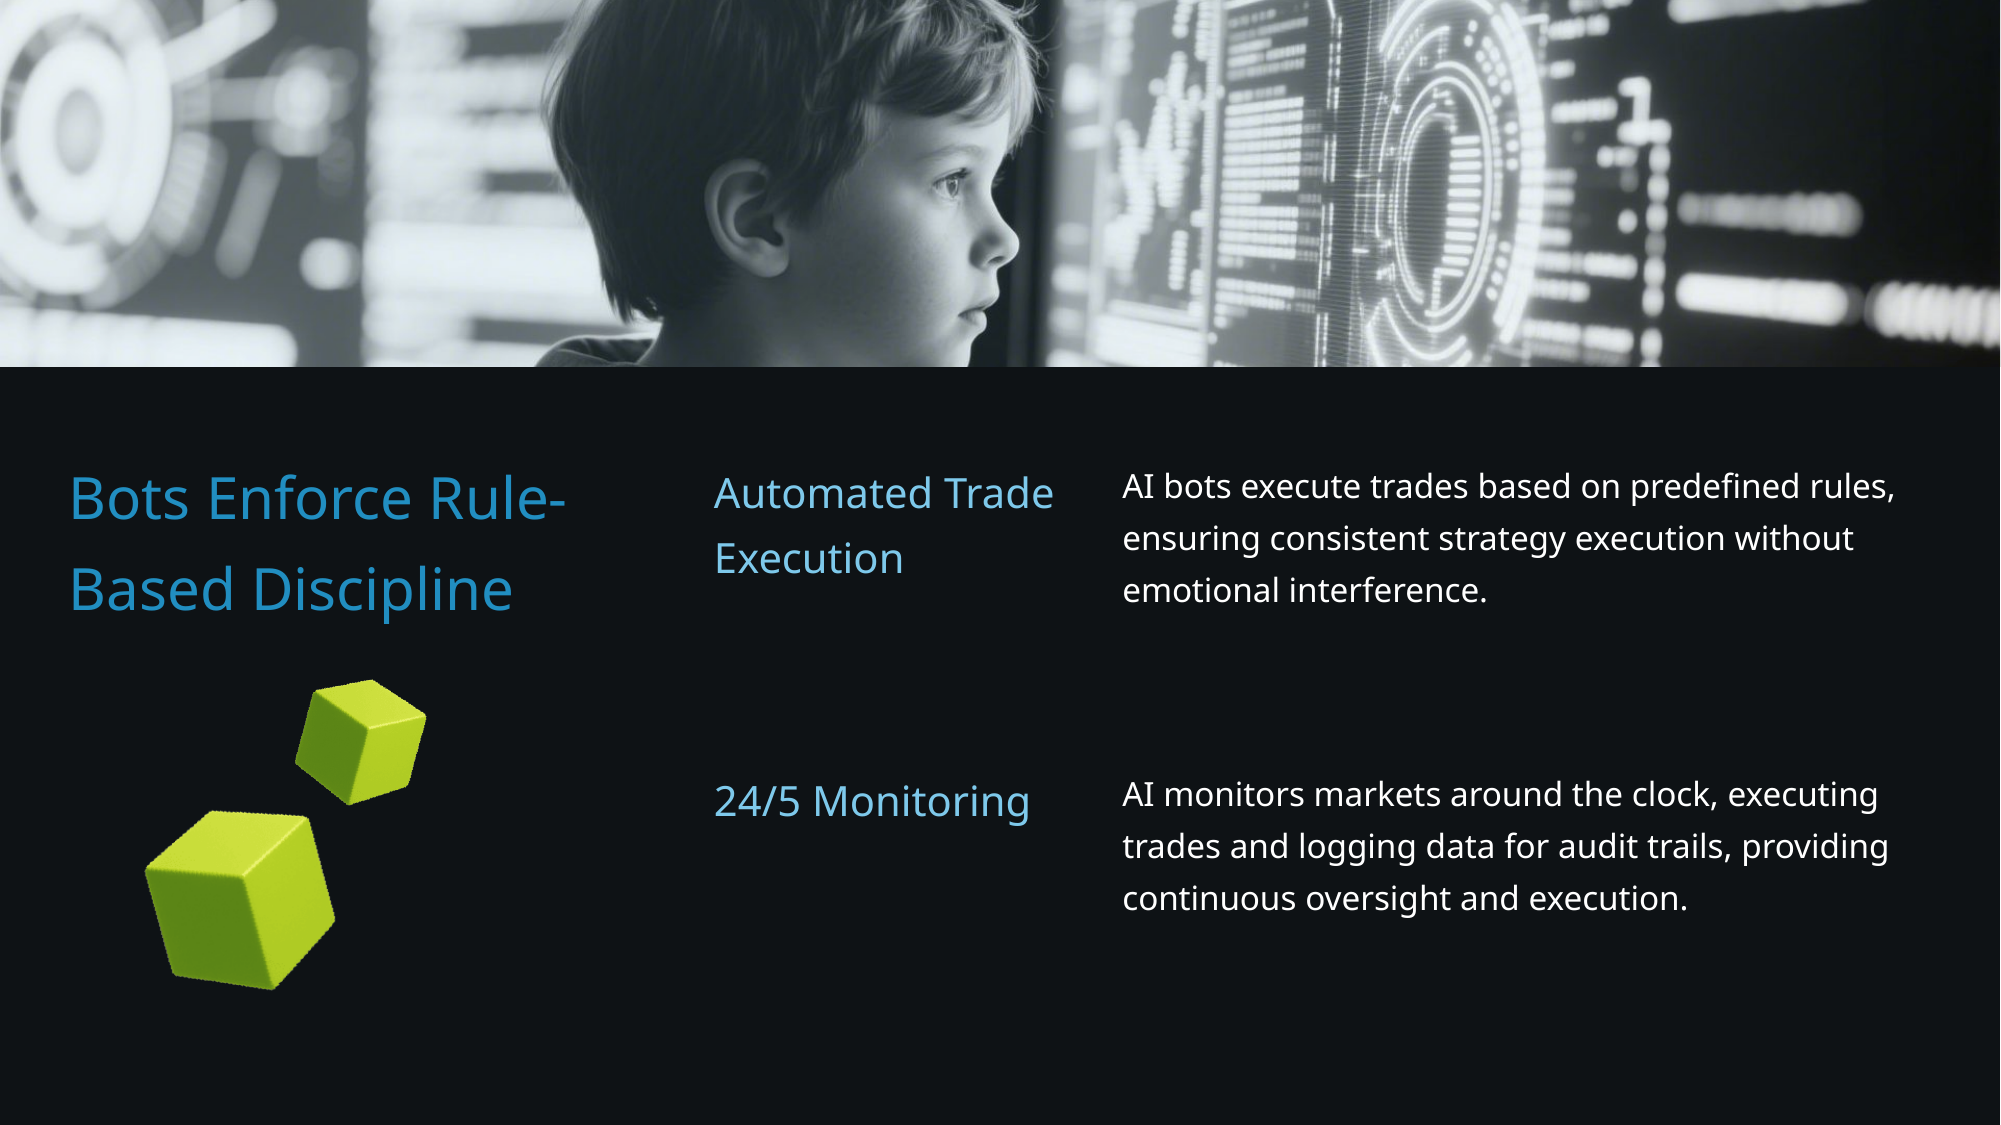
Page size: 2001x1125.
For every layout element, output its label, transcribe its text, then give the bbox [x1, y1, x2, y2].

text_box AI monitors markets around the clock, executing trades and logging data for audit trails, providing continuous oversight and execution. [1114, 753, 1969, 925]
picture [0, 0, 2001, 367]
picture [86, 637, 464, 1055]
text_box Automated Trade Execution [706, 444, 1115, 726]
text_box 24/5 Monitoring [706, 751, 1115, 1034]
text_box AI bots execute trades based on predefined rules, ensuring consistent strategy execution without emotional interference. [1114, 445, 1969, 617]
text_box Bots Enforce Rule-Based Discipline [61, 432, 707, 807]
